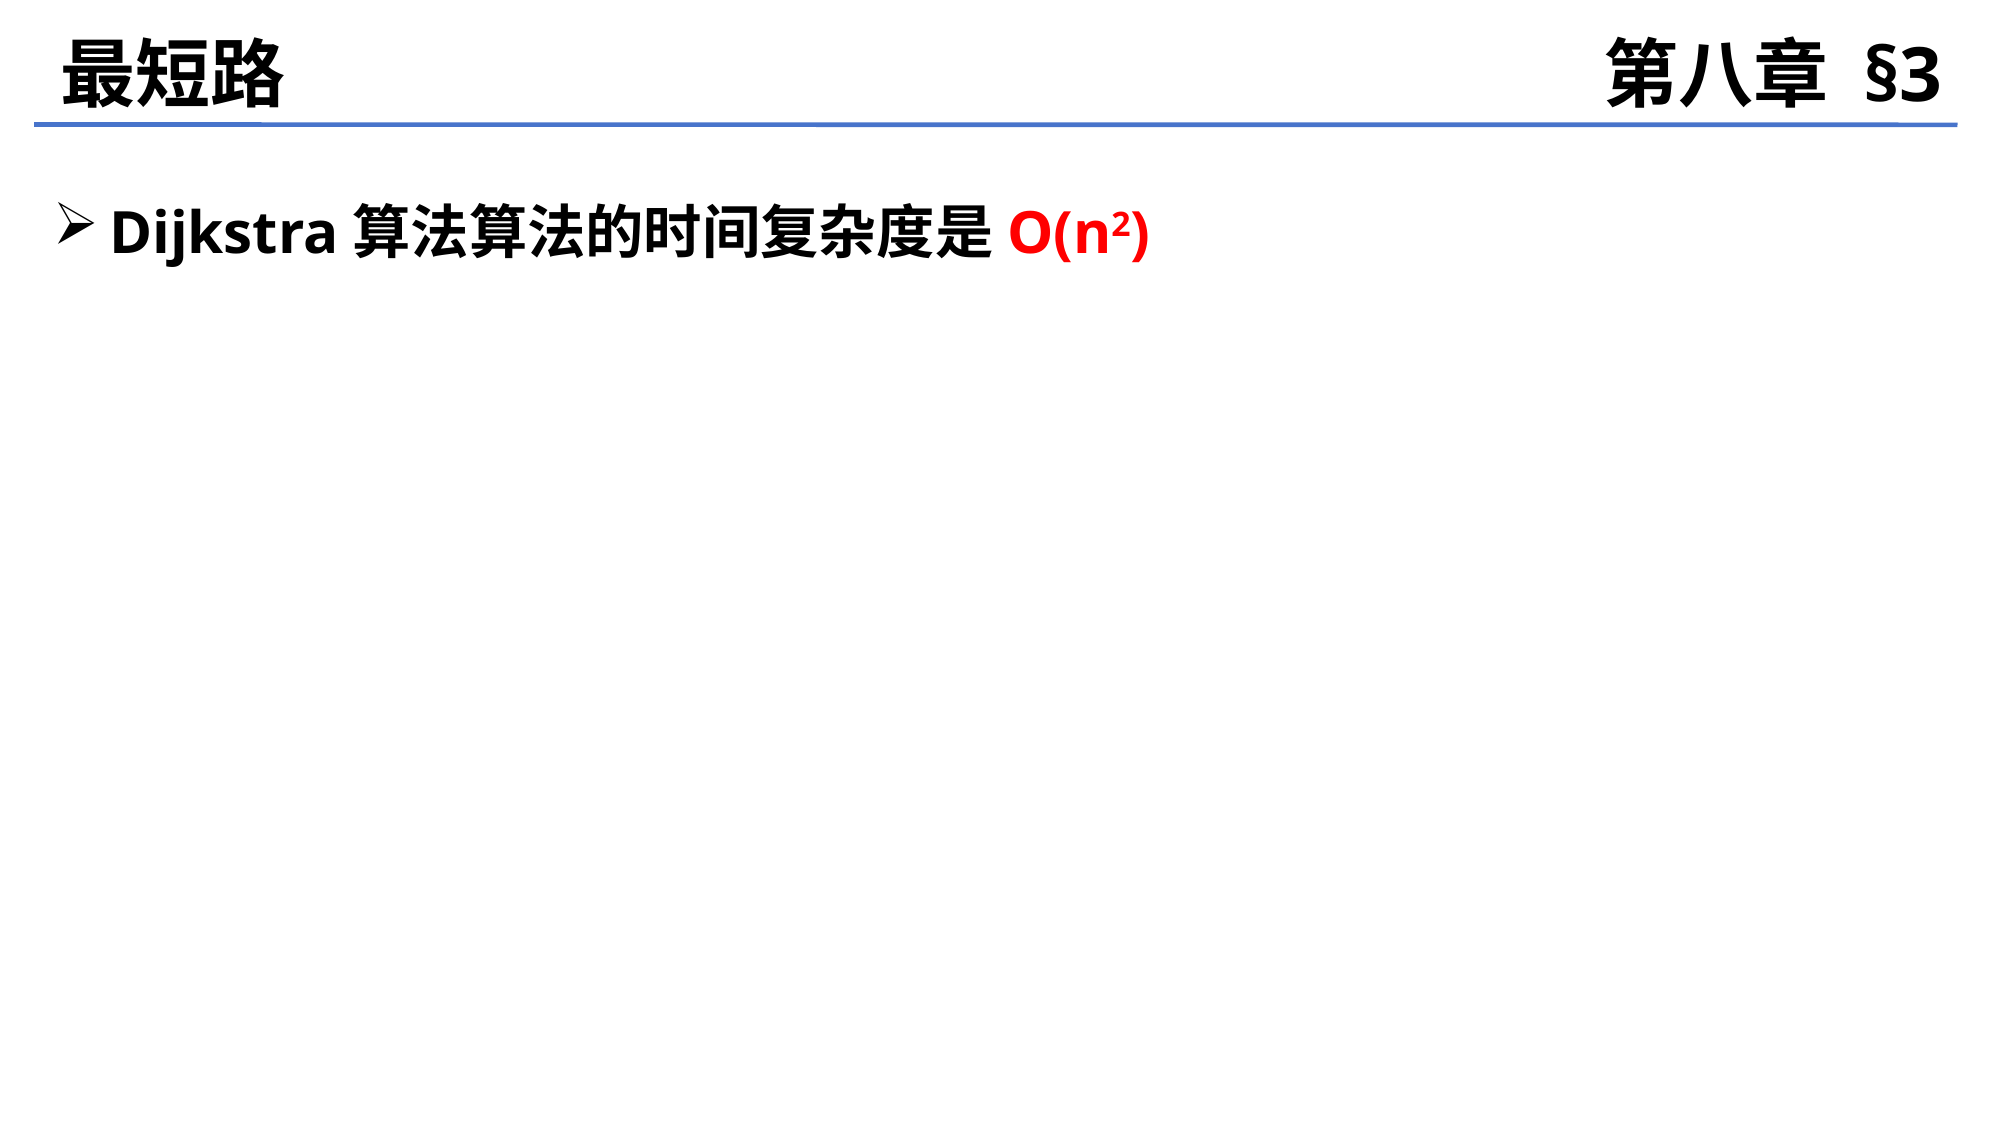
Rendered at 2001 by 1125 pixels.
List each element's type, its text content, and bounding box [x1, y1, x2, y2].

text_box 第八章 §3 [1576, 19, 1958, 124]
text_box Dijkstra算法算法的时间复杂度是O(n2) [38, 153, 1951, 1065]
text_box 最短路 [46, 18, 932, 124]
